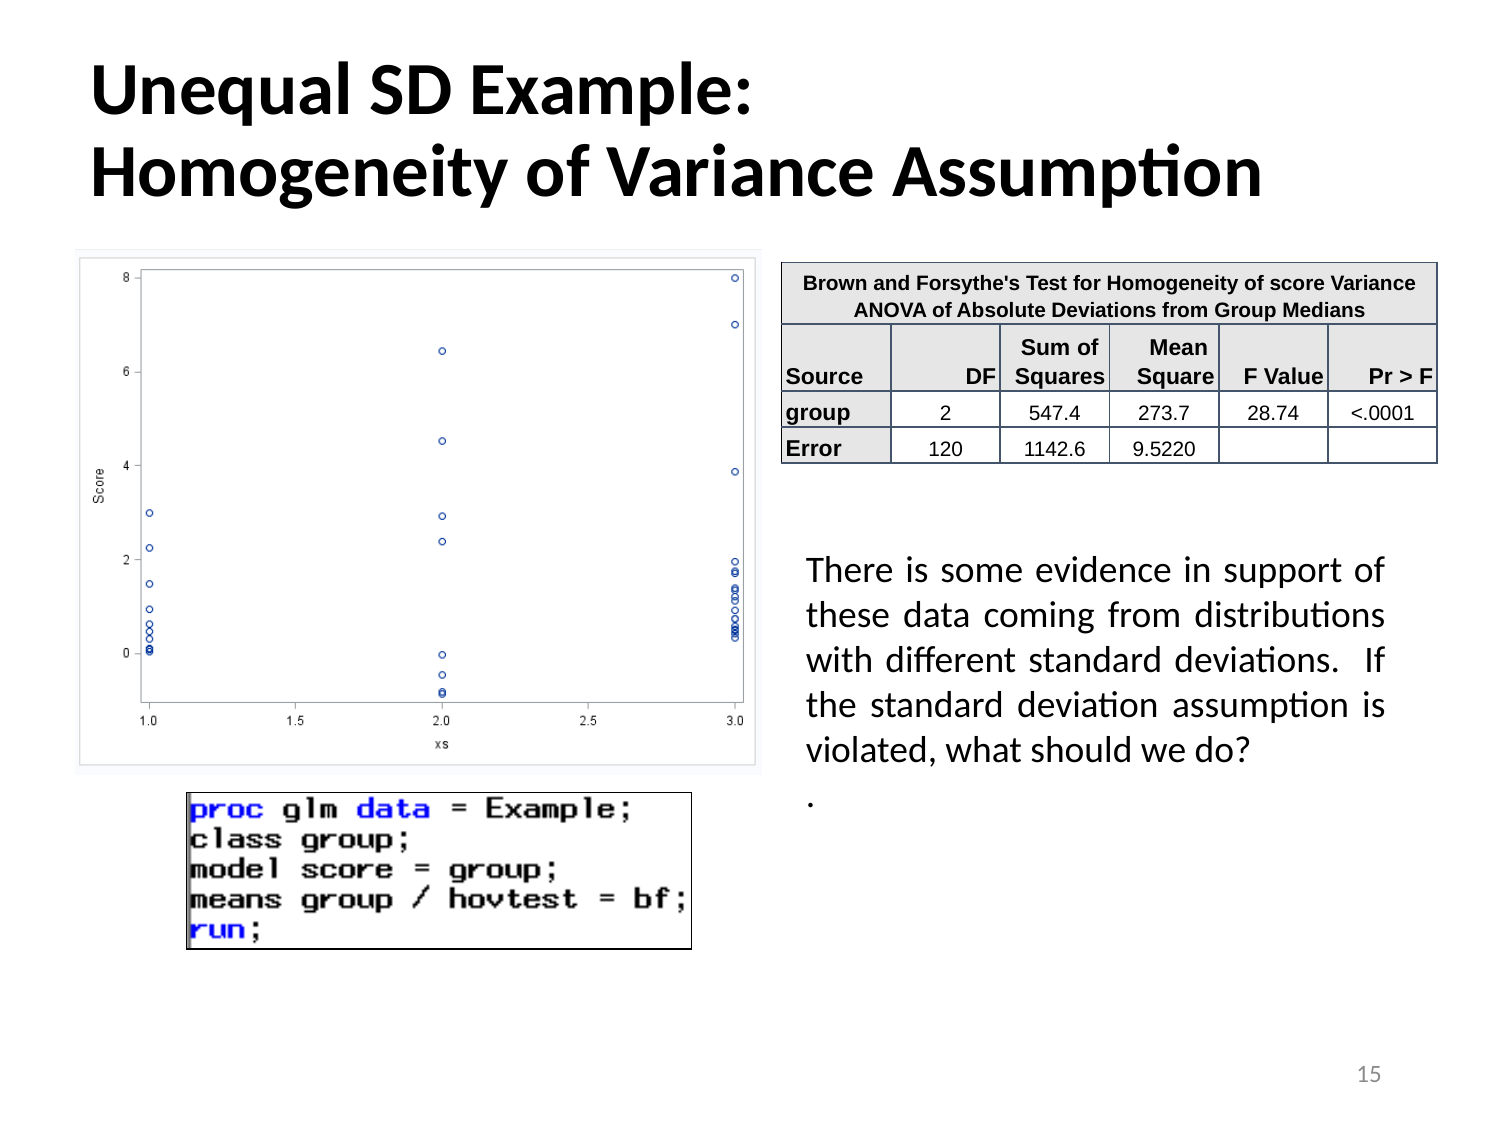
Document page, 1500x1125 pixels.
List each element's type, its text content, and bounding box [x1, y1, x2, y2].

table_header Brown and Forsythe's Test for Homogeneity of score Variance ANOVA of Absolute Deviations from Group Medians [782, 263, 1436, 323]
table_cell Error [782, 428, 890, 462]
picture [187, 793, 691, 949]
table_cell Pr > F [1329, 325, 1436, 390]
slide_number 15 [1059, 1042, 1397, 1103]
table_cell Sum of Squares [1001, 325, 1109, 390]
table_cell 28.74 [1220, 392, 1327, 426]
table_cell group [782, 392, 890, 426]
table_cell 1142.6 [1001, 428, 1109, 462]
table_cell Mean Square [1110, 325, 1218, 390]
text_box There is some evidence in support of these data coming from distributions with different standard deviations. If the standard deviation assumption is violated, what should we do? . [791, 537, 1401, 823]
table_cell [1329, 428, 1436, 462]
table_cell Source [782, 325, 890, 390]
table_cell 9.5220 [1110, 428, 1218, 462]
table_cell <.0001 [1329, 392, 1436, 426]
table_cell 2 [892, 392, 999, 426]
picture [74, 249, 762, 775]
table_cell F Value [1220, 325, 1327, 390]
table_cell 547.4 [1001, 392, 1109, 426]
table_cell 273.7 [1110, 392, 1218, 426]
table_cell DF [892, 325, 999, 390]
title Unequal SD Example: Homogeneity of Variance Assumption [75, 37, 1425, 225]
table_cell [1220, 428, 1327, 462]
table_cell 120 [892, 428, 999, 462]
